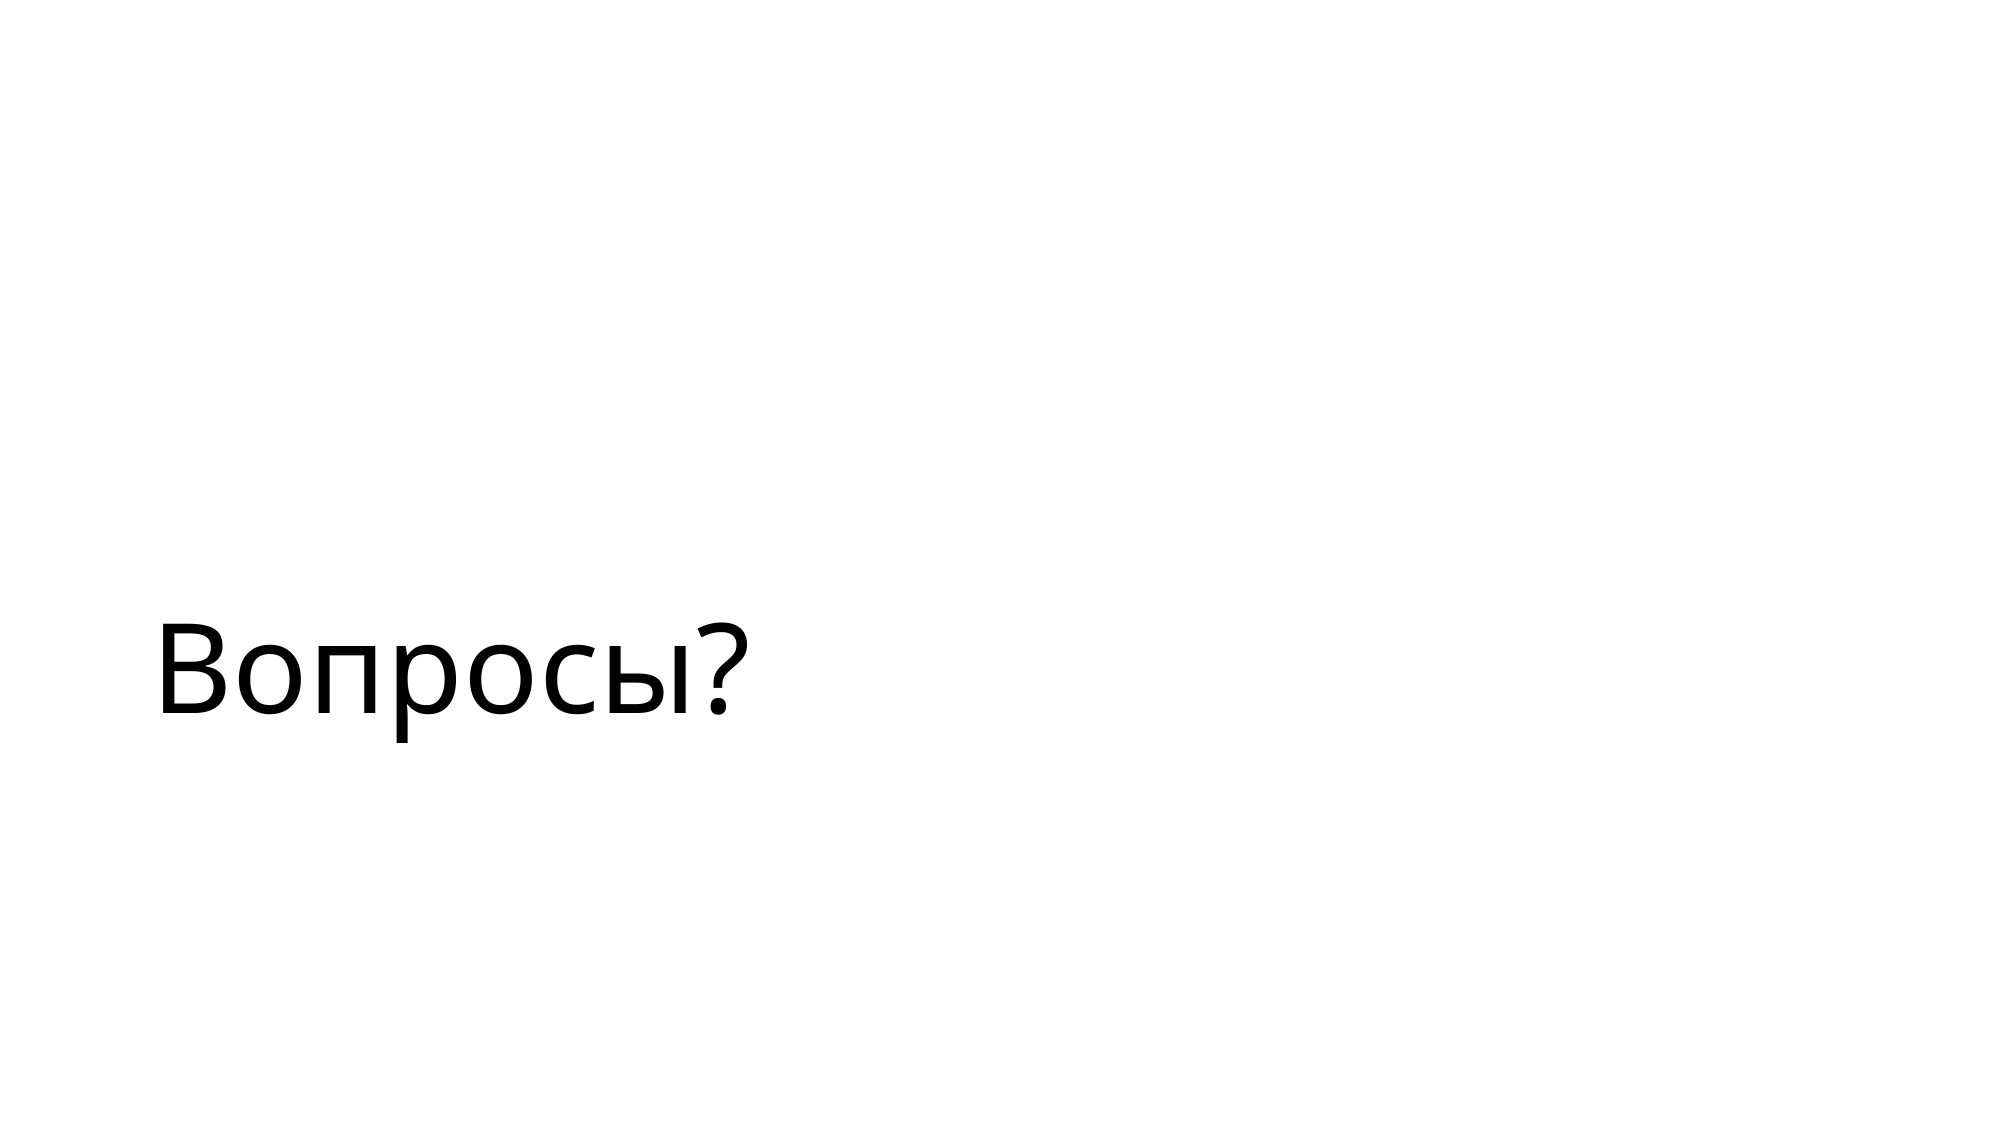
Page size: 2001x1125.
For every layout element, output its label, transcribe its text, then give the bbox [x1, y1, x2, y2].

title Вопросы? [136, 280, 1862, 749]
